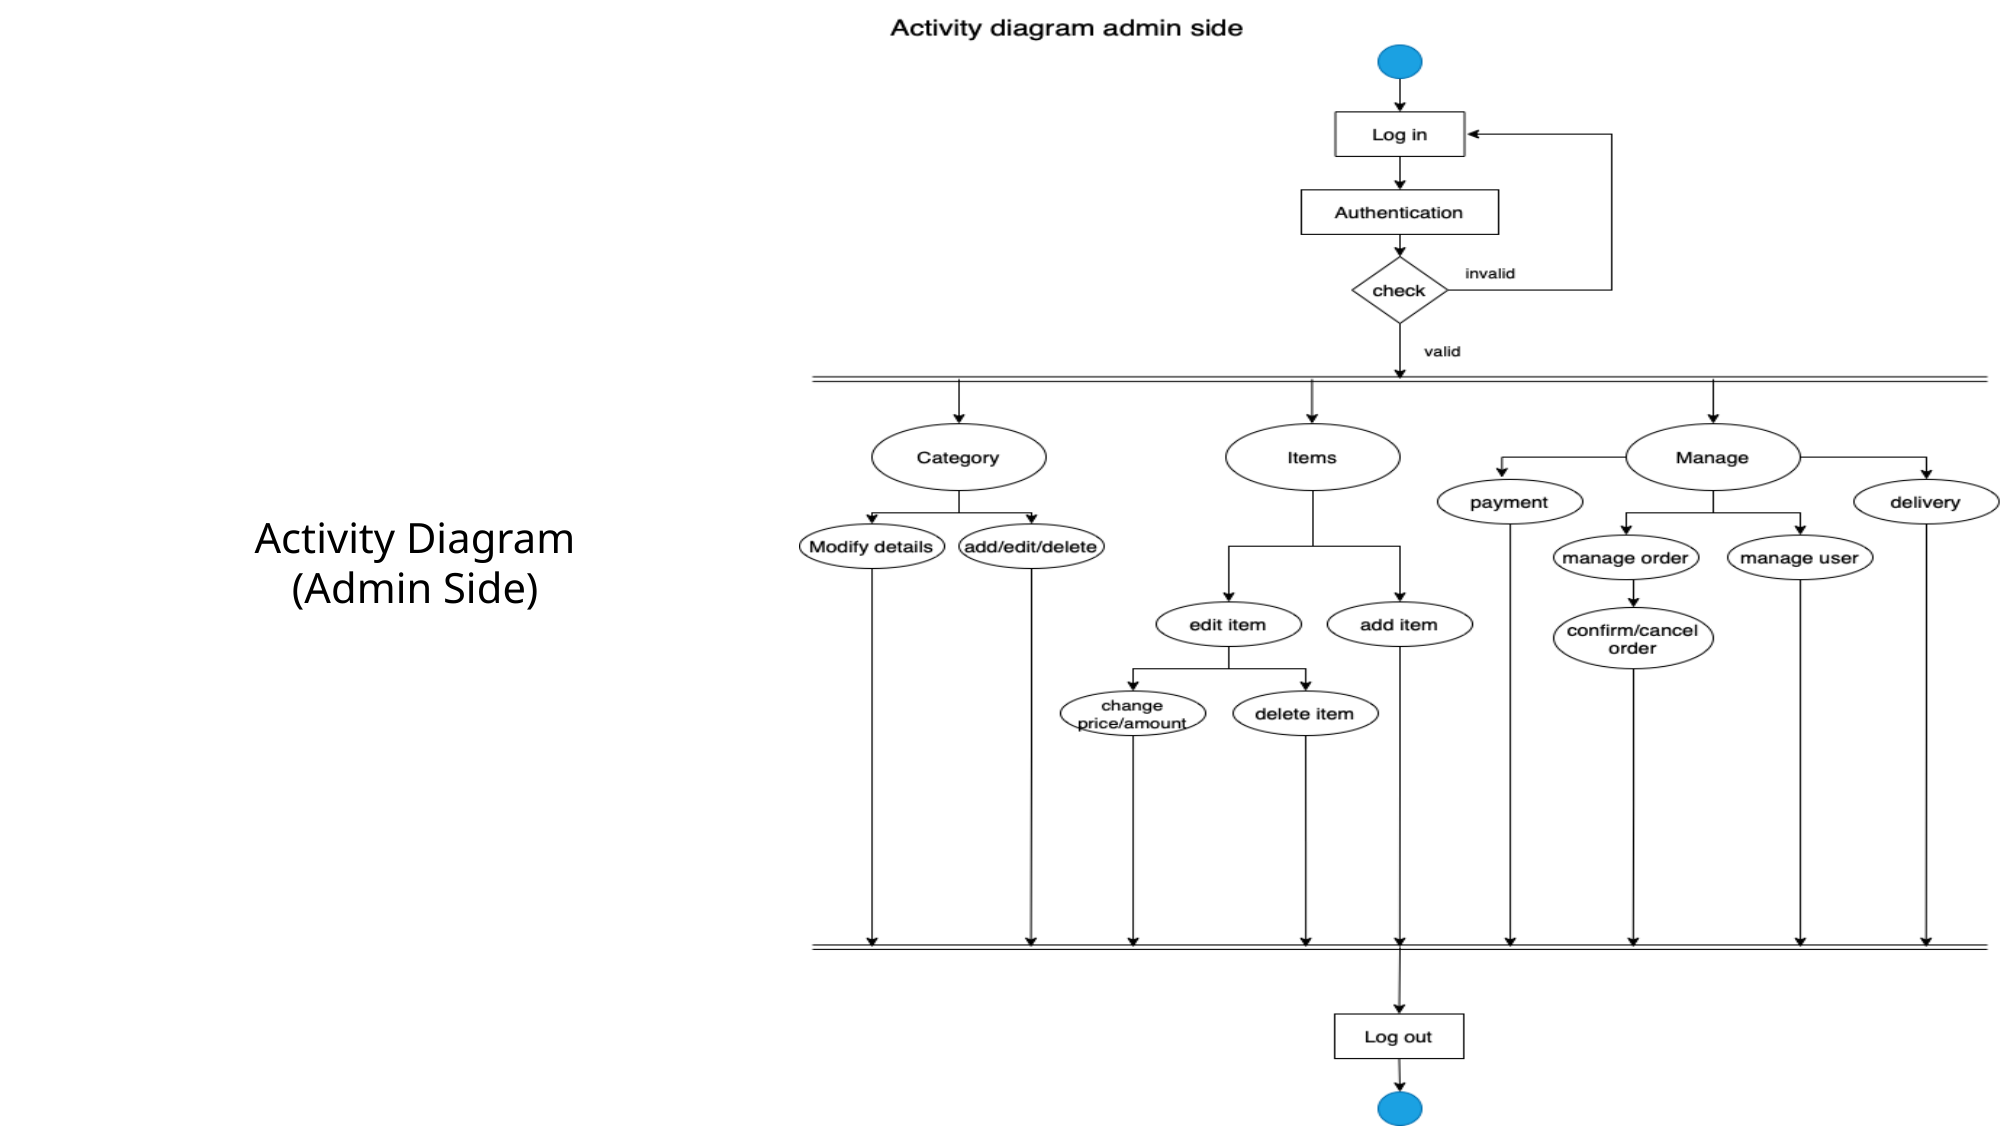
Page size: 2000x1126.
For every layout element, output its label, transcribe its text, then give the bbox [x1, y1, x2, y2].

text_box Activity Diagram (Admin Side) [78, 504, 752, 620]
picture [0, 0, 2000, 1126]
